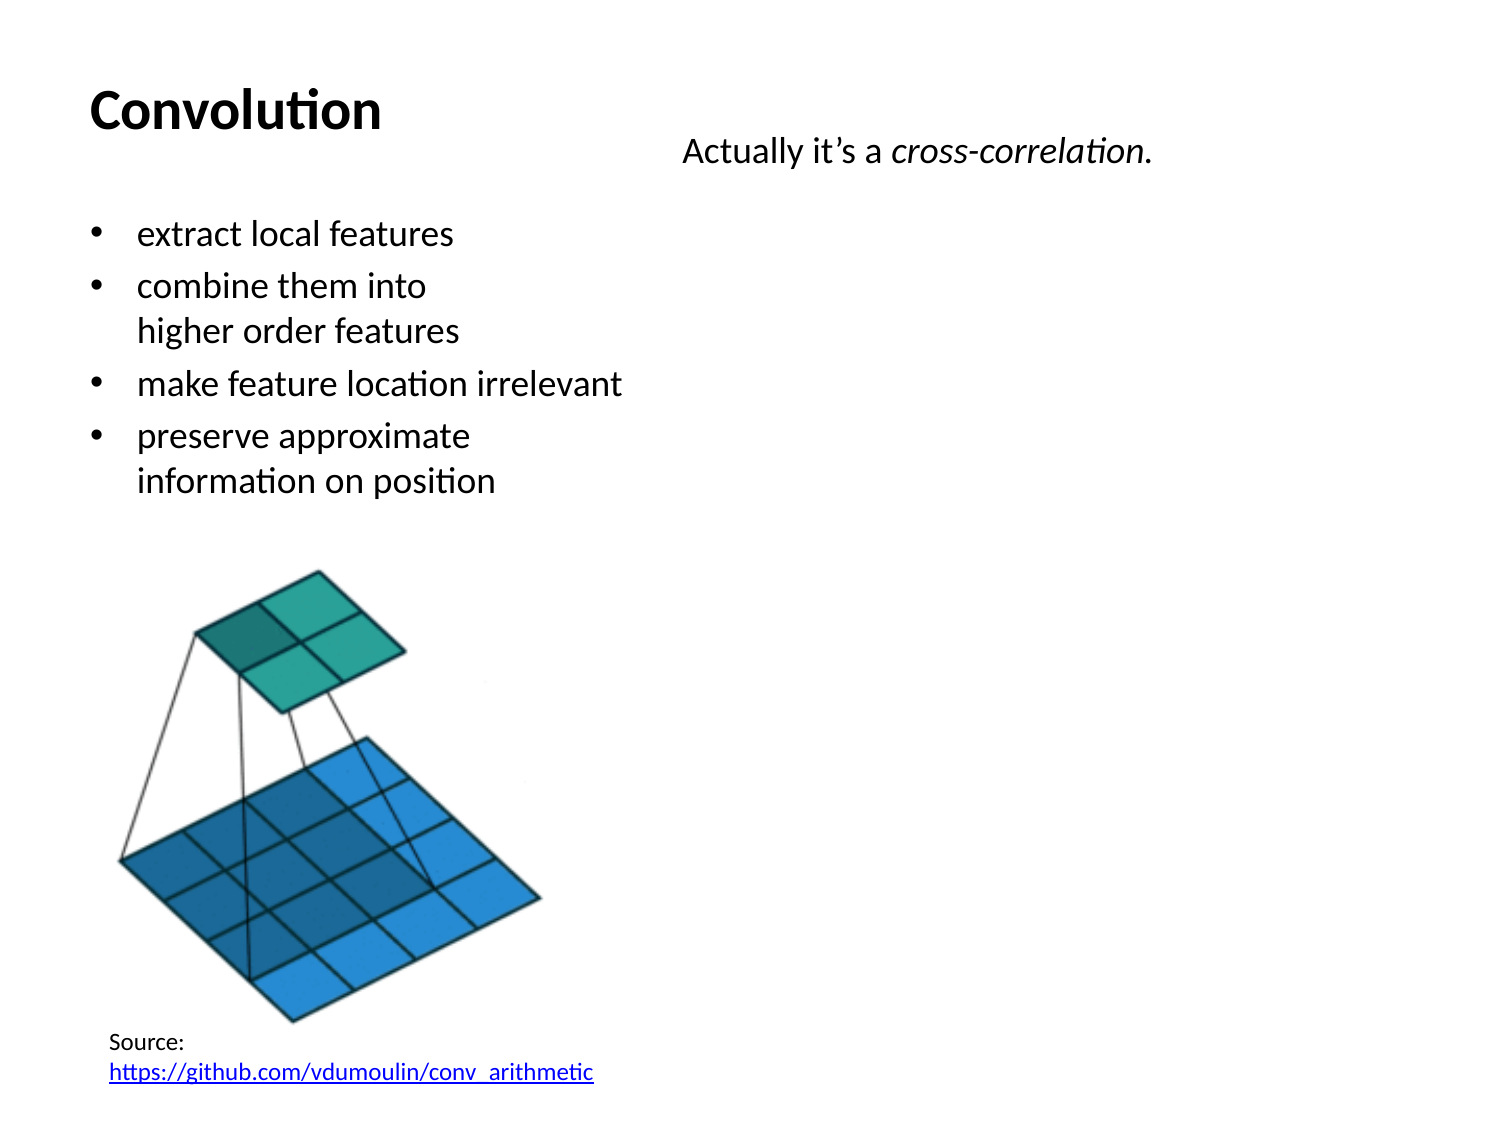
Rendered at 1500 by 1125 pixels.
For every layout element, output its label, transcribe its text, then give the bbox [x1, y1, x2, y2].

picture [76, 526, 585, 1067]
list extract local features combine them into higher order features make feature location irrelevant preserve approximate information on position Everything else stays the same: Maximum likelihood Back-propagation [75, 149, 703, 1005]
text_box Source: https://github.com/vdumoulin/conv_arithmetic [94, 1018, 691, 1093]
title Convolution [75, 44, 569, 149]
